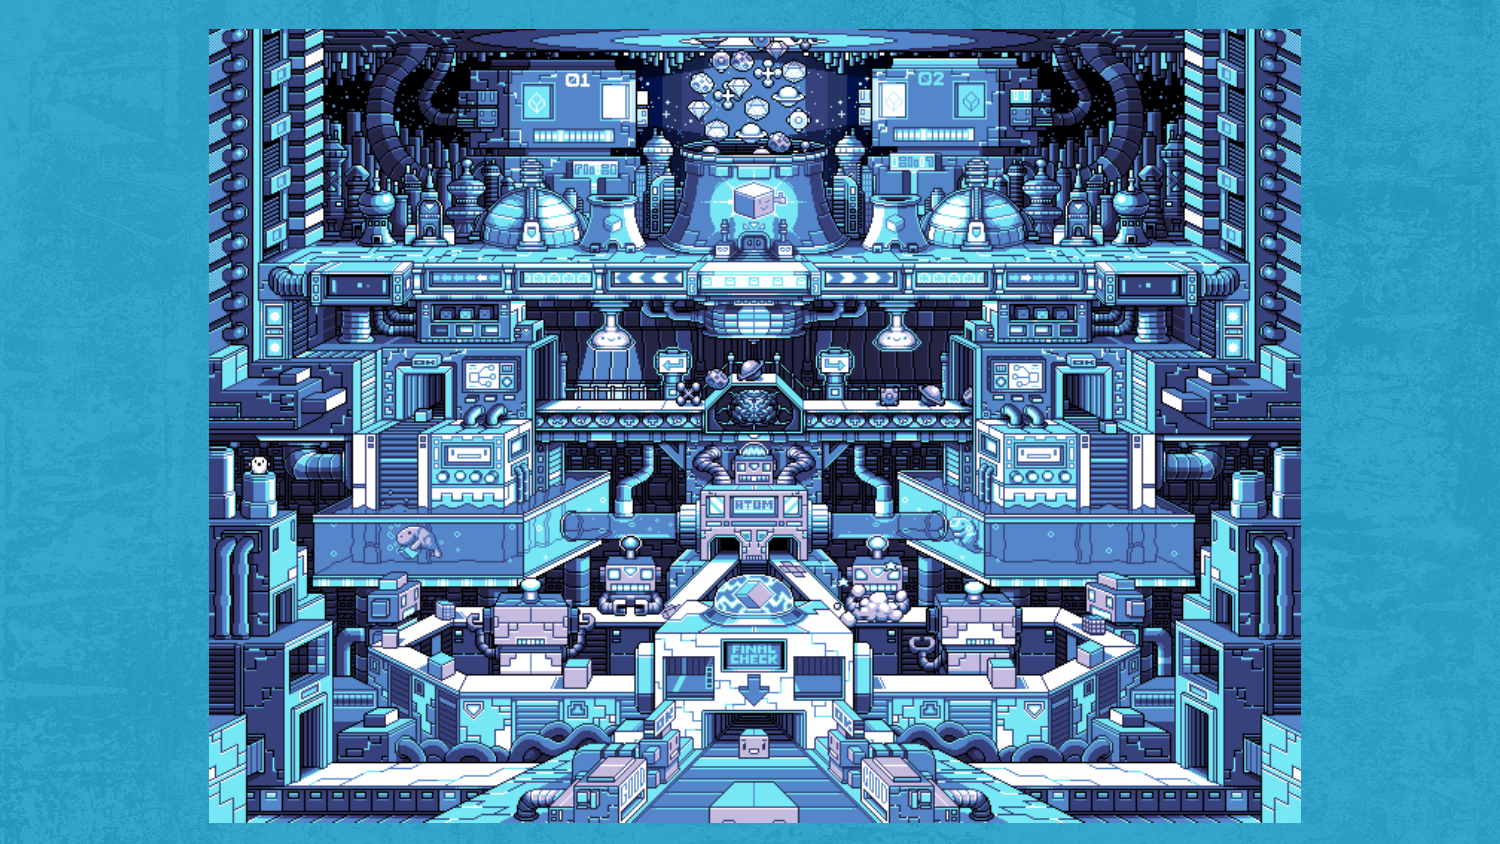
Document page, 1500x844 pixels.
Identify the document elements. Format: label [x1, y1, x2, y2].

picture [209, 28, 1302, 824]
